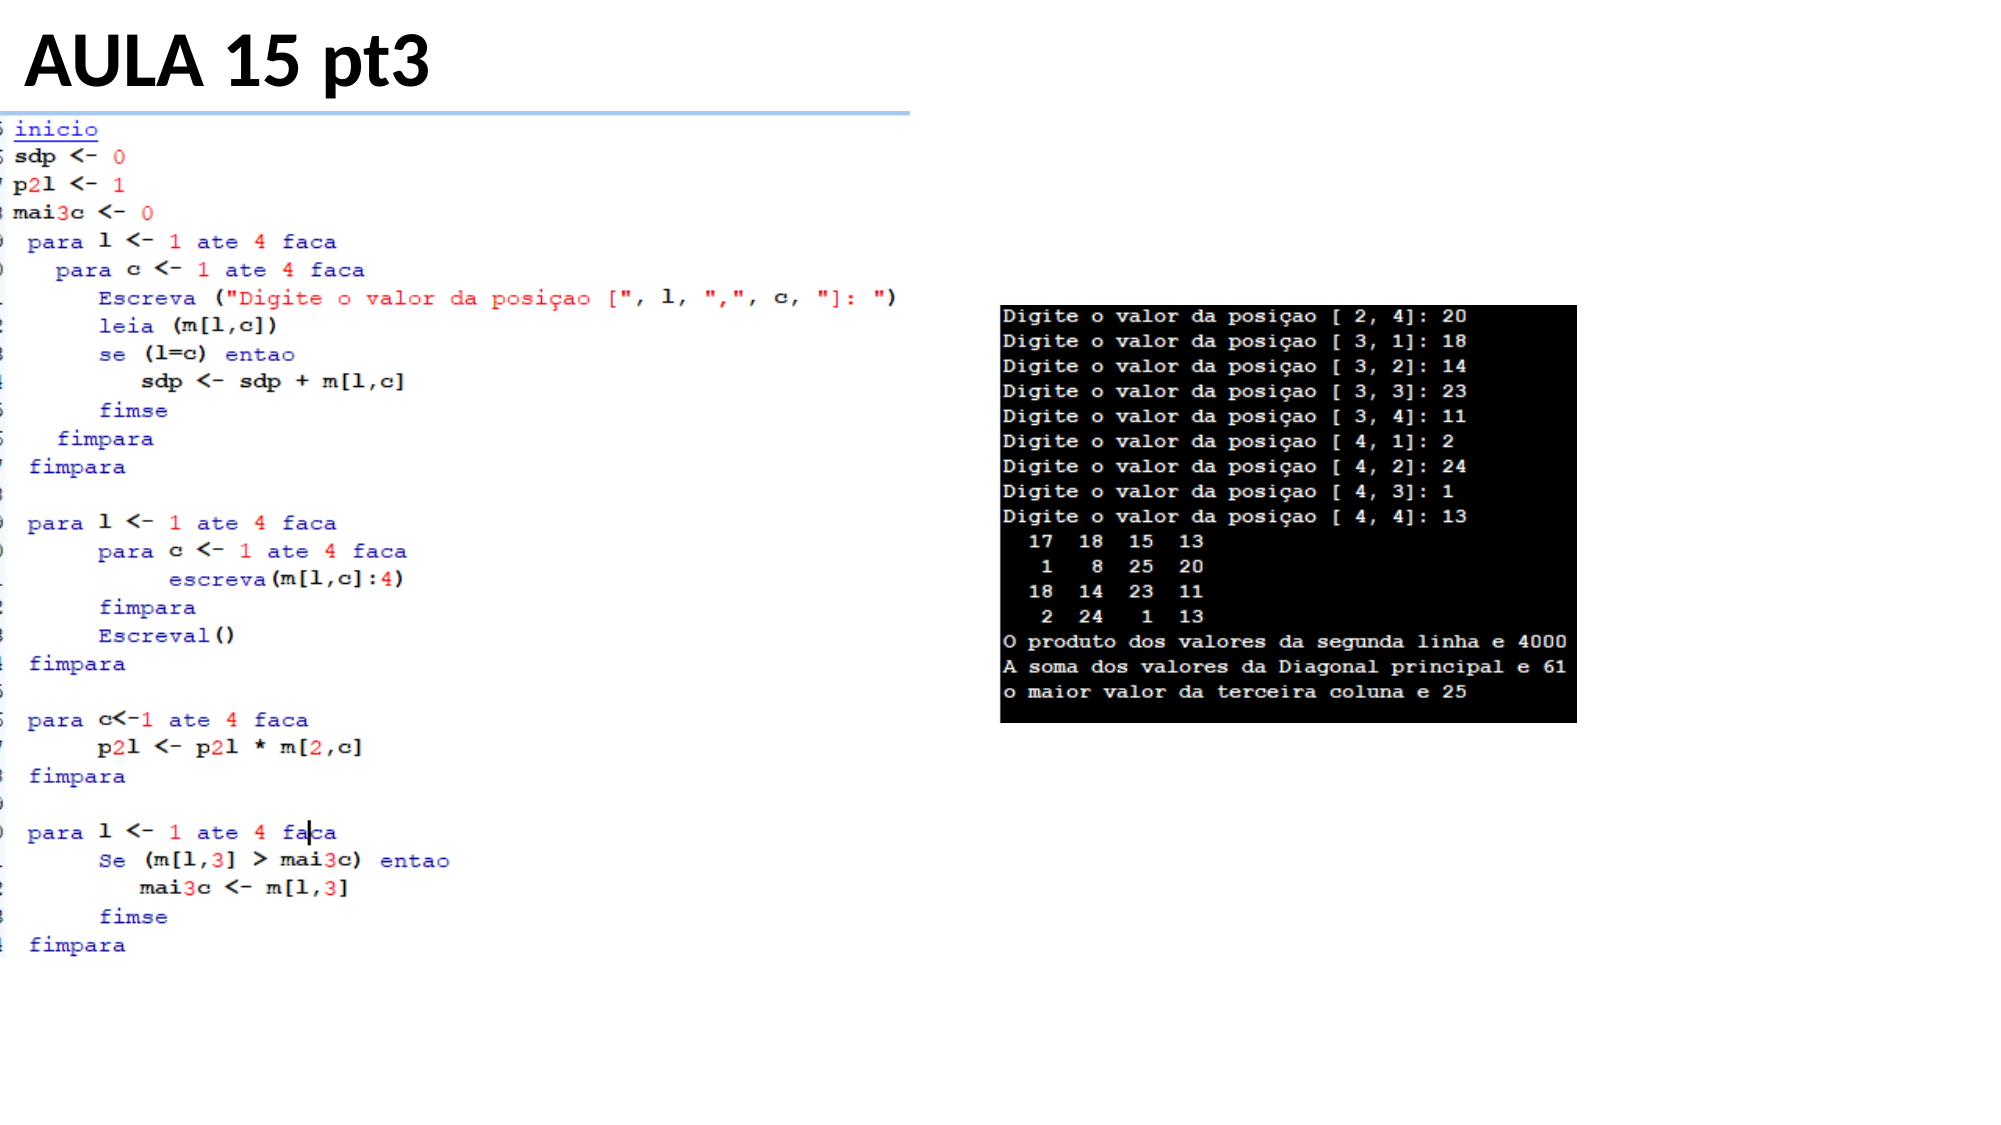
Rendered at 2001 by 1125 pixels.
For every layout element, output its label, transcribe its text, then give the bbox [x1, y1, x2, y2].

picture [0, 110, 910, 958]
picture [999, 305, 1577, 723]
text_box AULA 15 pt3 [10, 0, 576, 110]
